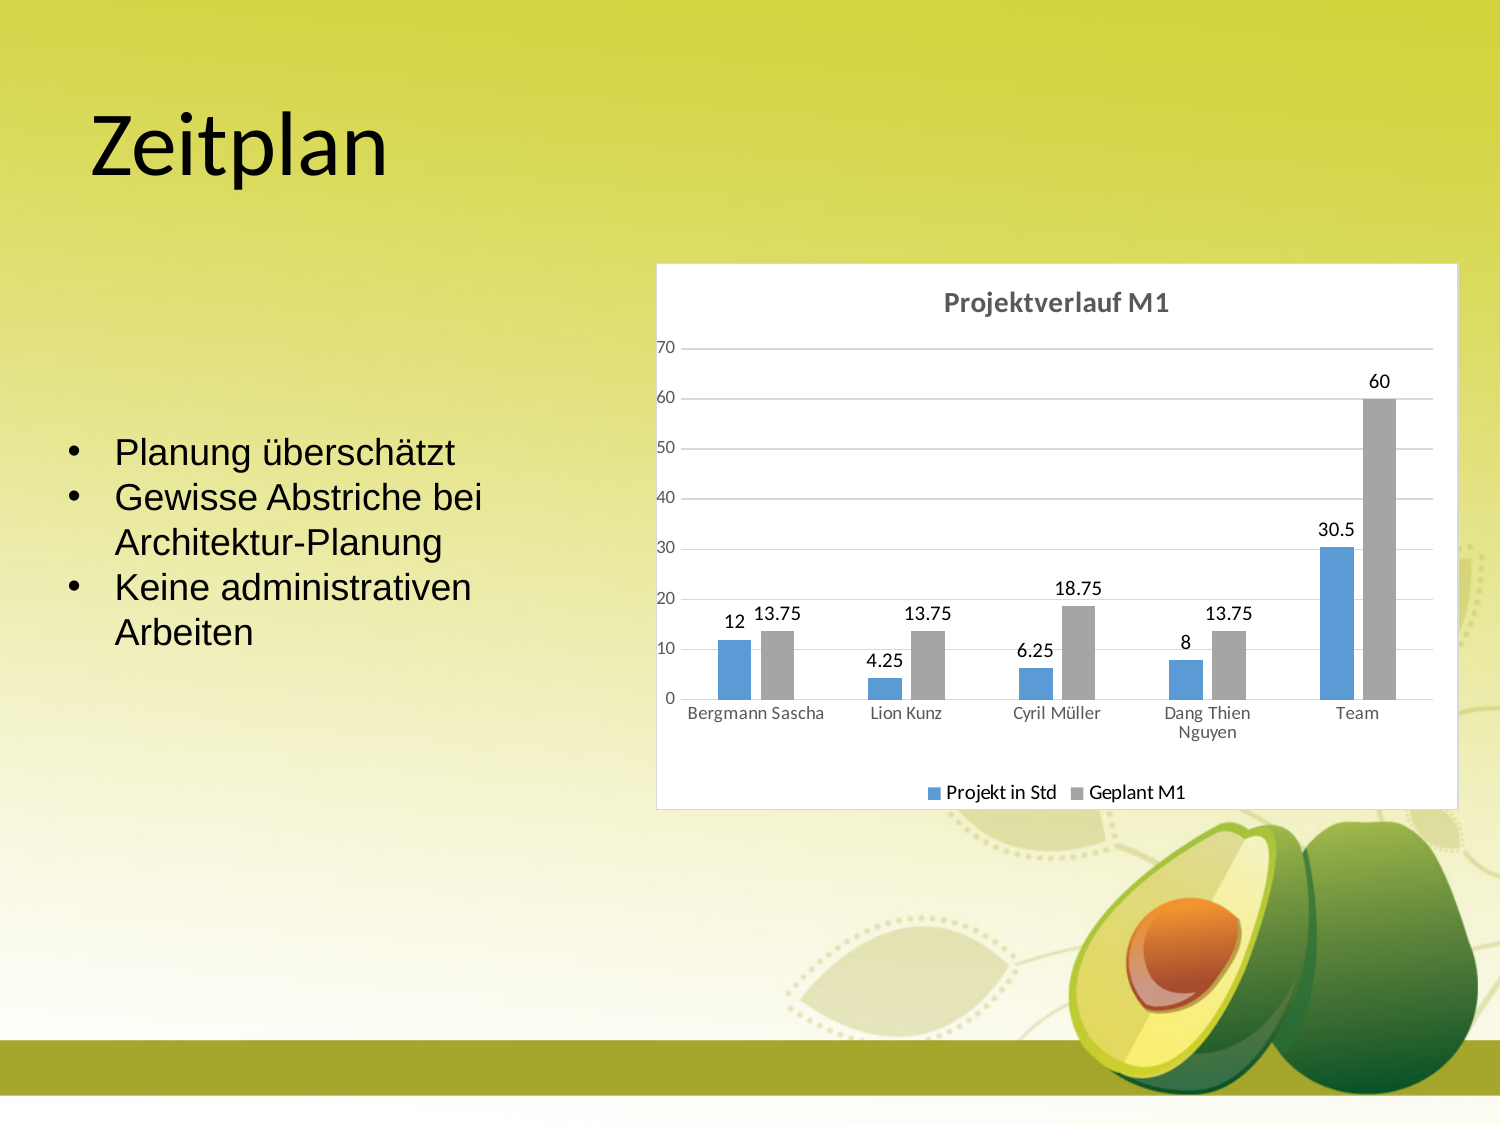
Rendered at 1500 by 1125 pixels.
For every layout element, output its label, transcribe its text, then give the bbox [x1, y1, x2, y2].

title Zeitplan [75, 45, 1425, 233]
text_box Planung überschätzt Gewisse Abstriche bei Architektur-Planung Keine administrativen Arbeiten [53, 420, 599, 661]
chart [655, 262, 1459, 811]
picture [0, 0, 1500, 1125]
